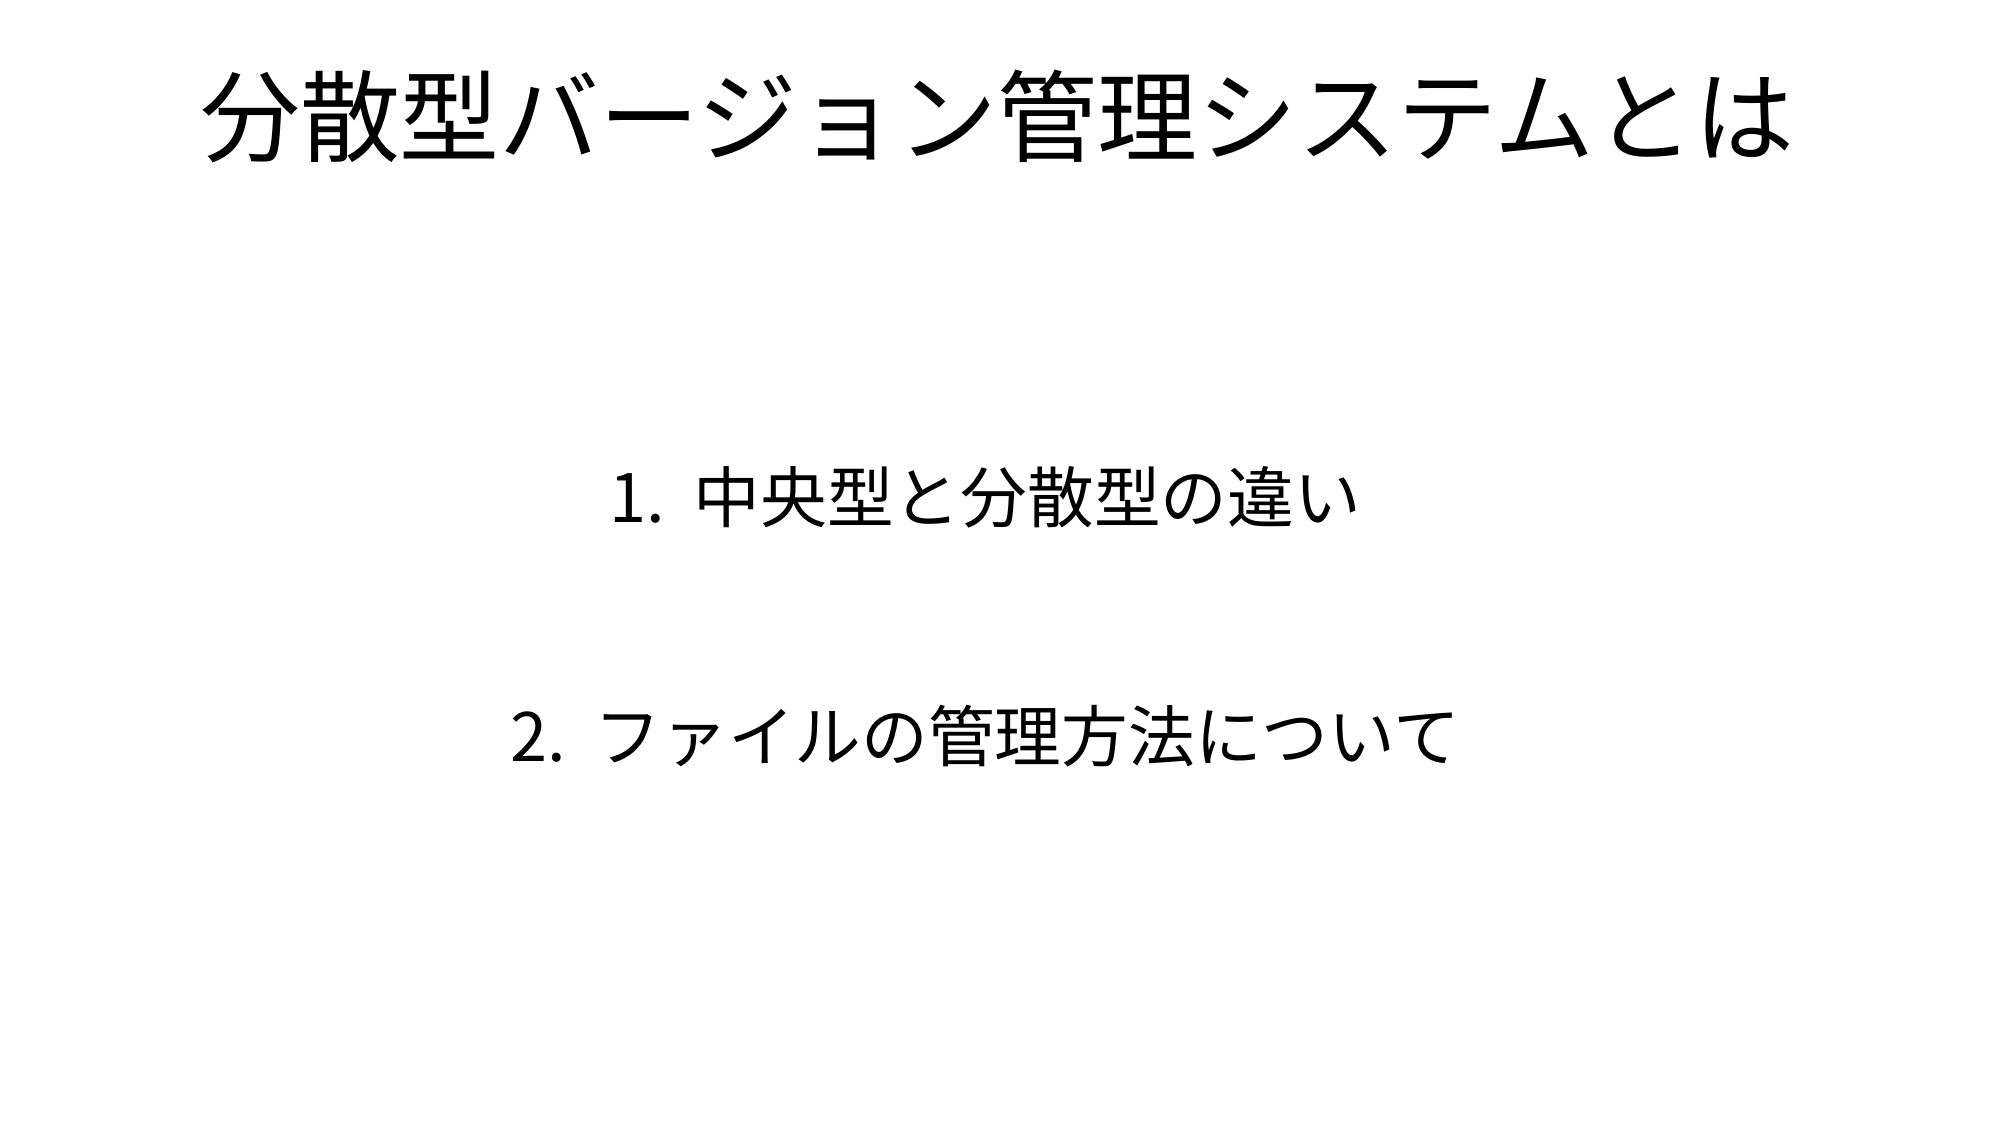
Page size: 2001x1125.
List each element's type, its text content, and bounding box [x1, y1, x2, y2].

text_box 中央型と分散型の違い ファイルの管理方法について [108, 205, 1863, 1025]
text_box 分散型バージョン管理システムとは [170, 47, 1825, 183]
